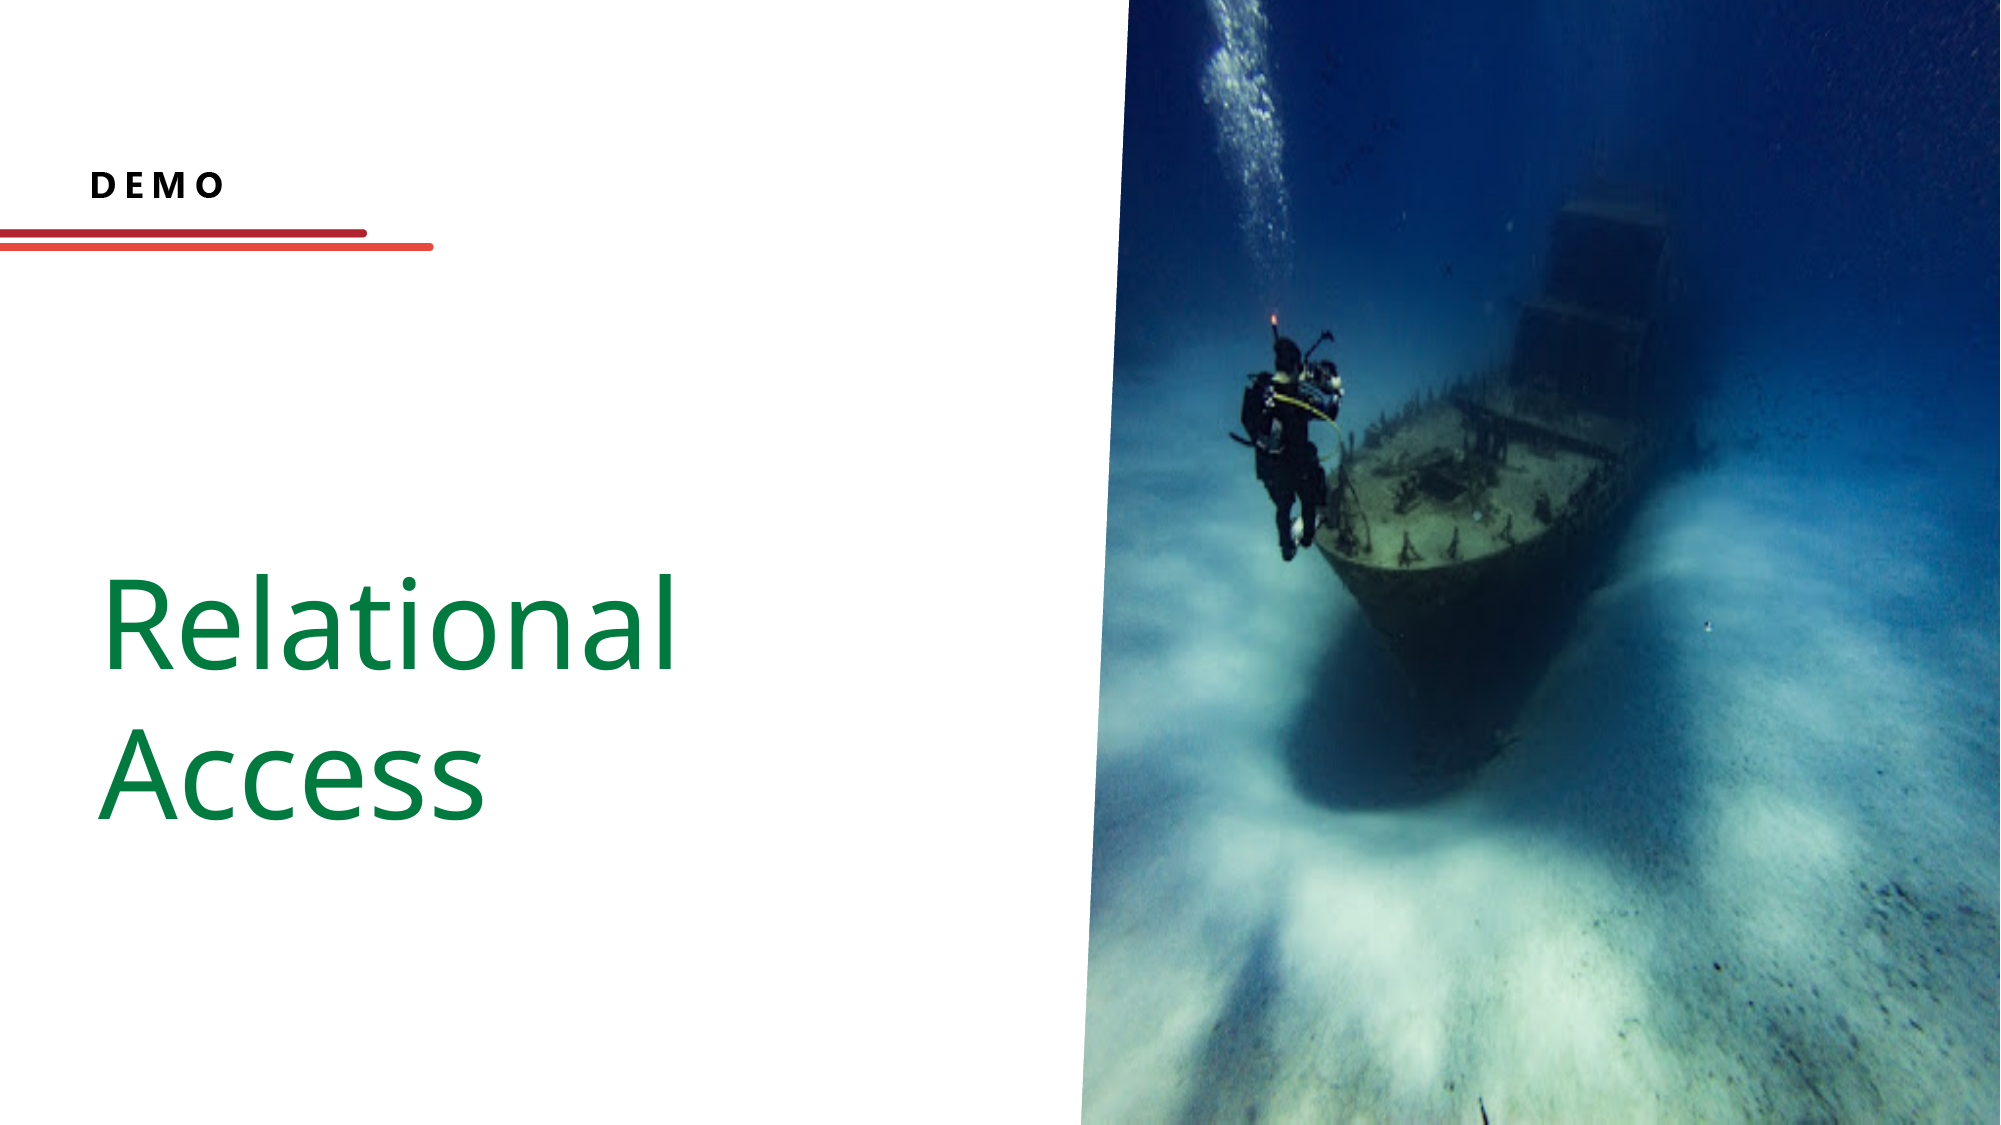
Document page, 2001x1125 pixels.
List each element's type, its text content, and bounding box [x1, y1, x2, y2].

picture [0, 0, 900, 844]
title Relational Access [83, 469, 853, 919]
picture [1081, 0, 2000, 1125]
